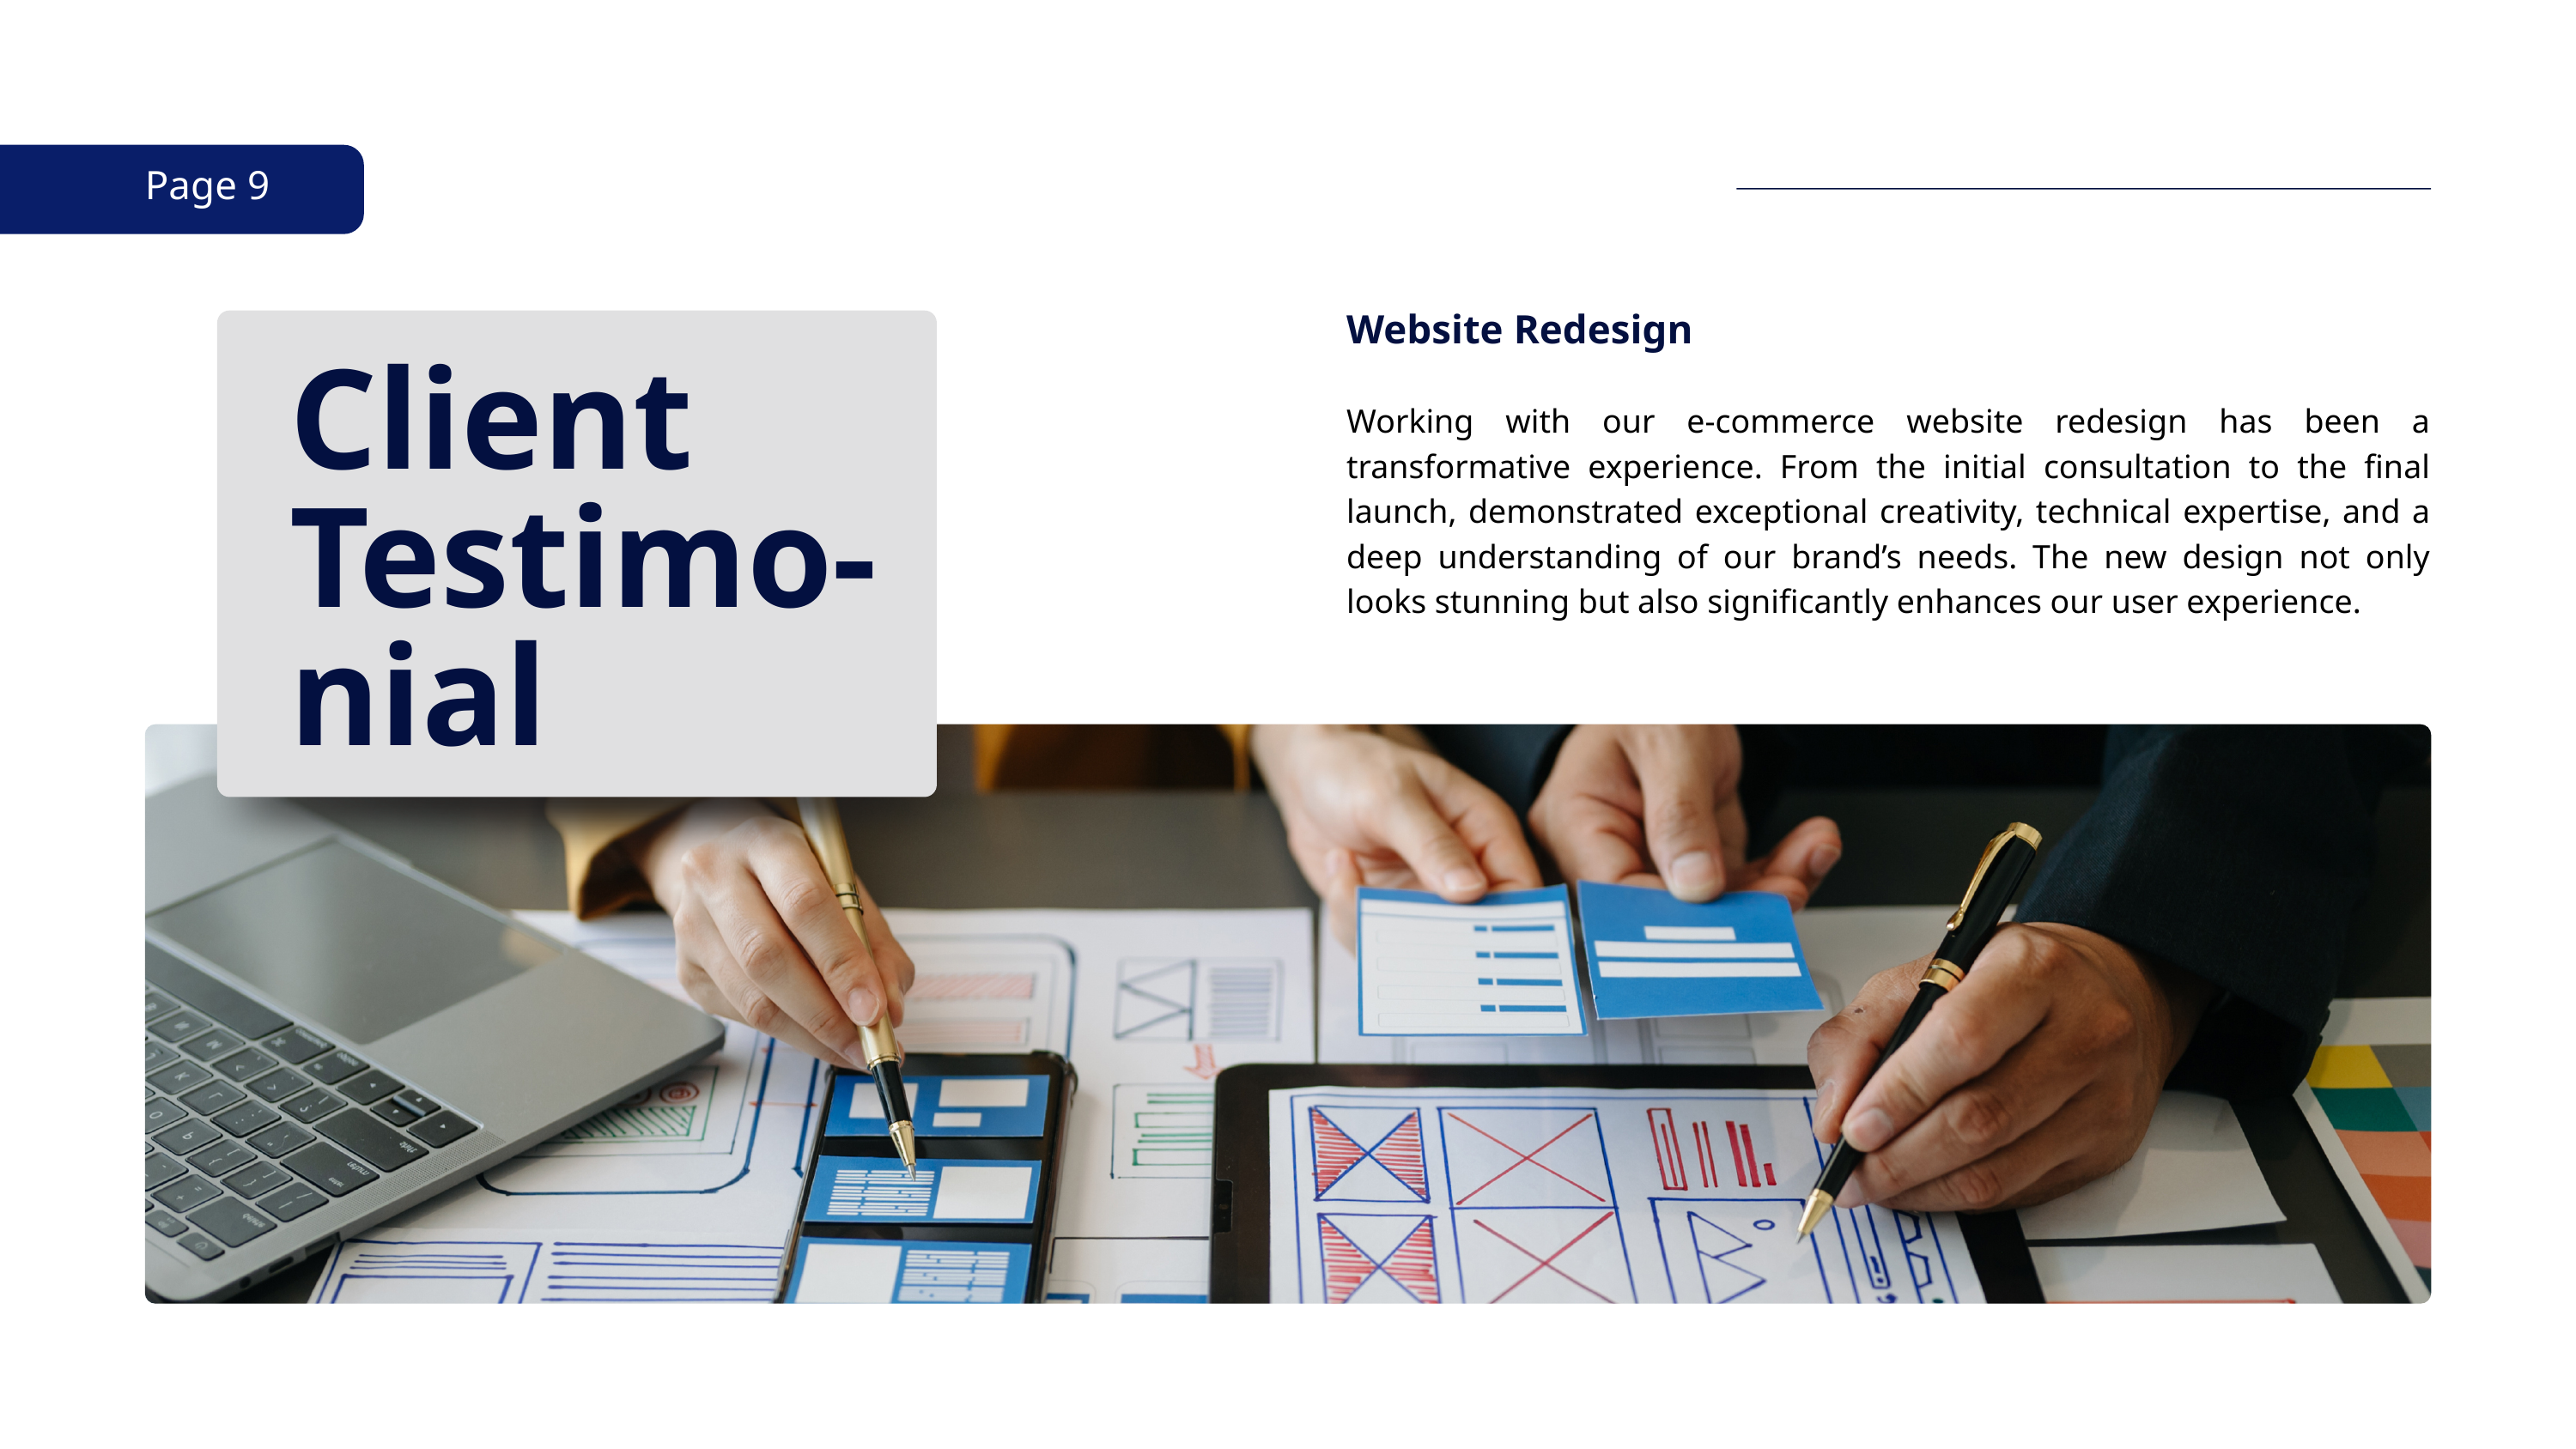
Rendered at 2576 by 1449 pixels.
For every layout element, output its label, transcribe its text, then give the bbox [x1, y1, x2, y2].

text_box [0, 144, 364, 234]
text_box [216, 310, 938, 797]
text_box Website Redesign [1346, 322, 1737, 352]
text_box Working with our e-commerce website redesign has been a transformative experience. From the initial consultation to the final launch, demonstrated exceptional creativity, technical expertise, and a deep understanding of our brand’s needs. The new design not only looks stunning but also significantly enhances our user experience. [1346, 394, 2432, 621]
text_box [144, 724, 2432, 1304]
